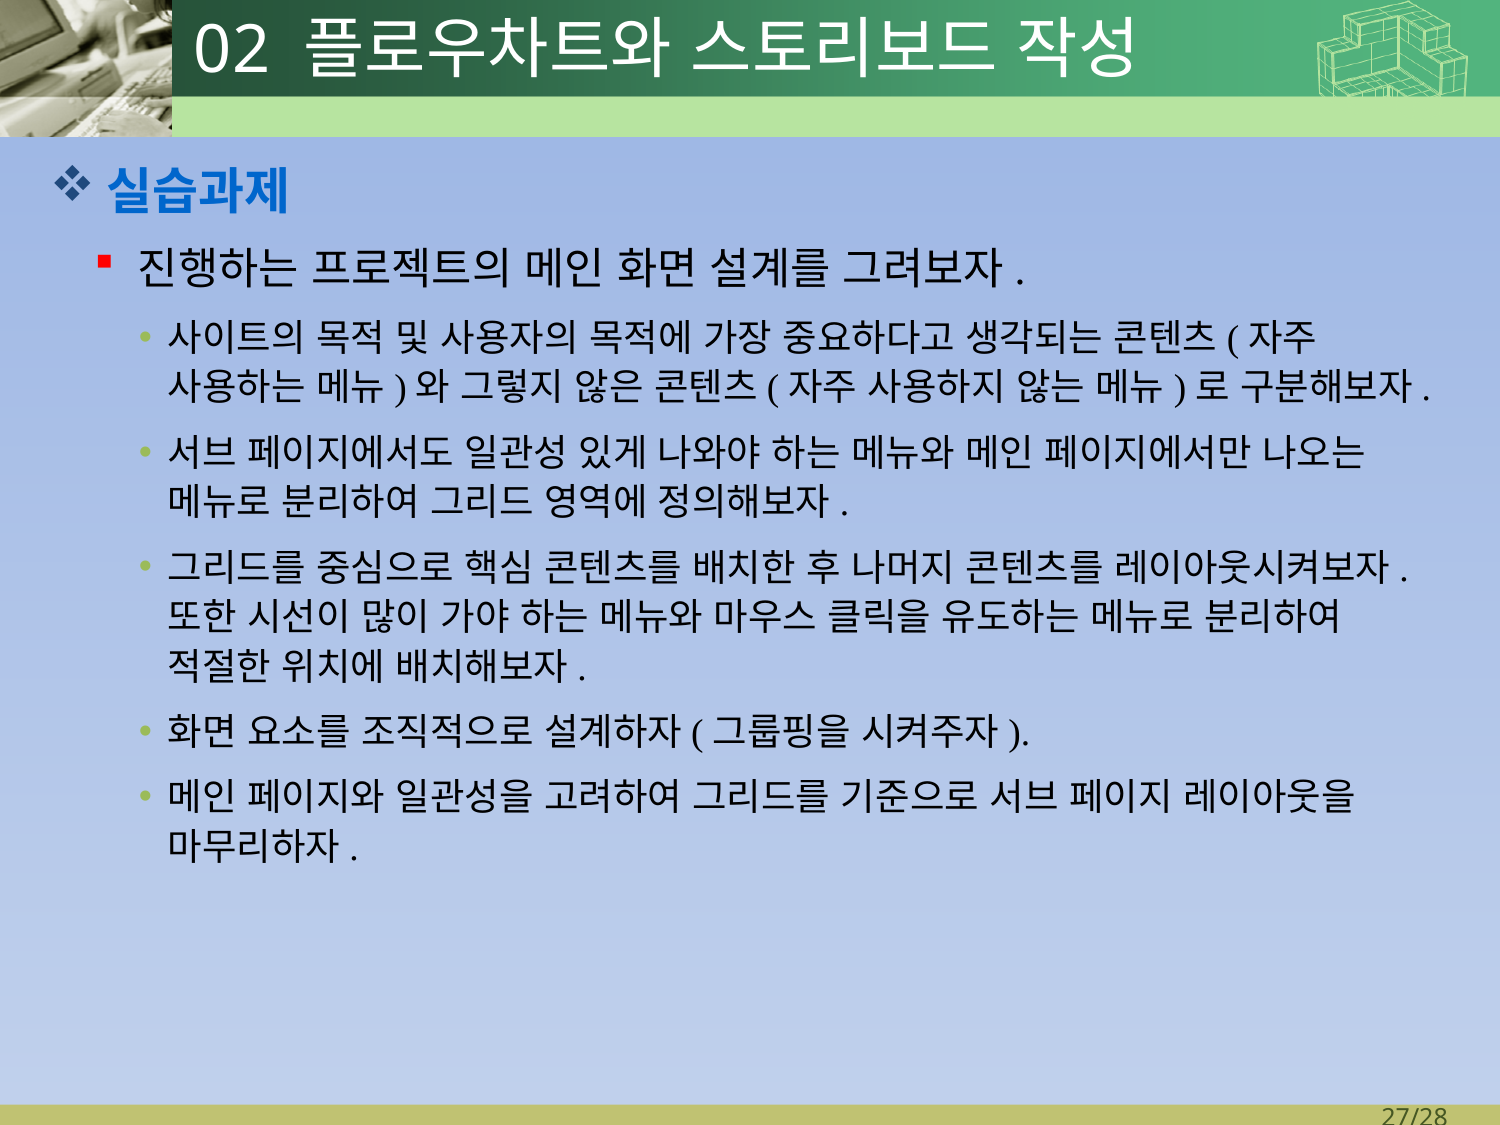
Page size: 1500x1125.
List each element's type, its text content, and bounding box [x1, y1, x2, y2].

title 02 플로우차트와 스토리보드 작성 [178, 9, 1339, 82]
picture [0, 0, 1500, 151]
list 실습과제 진행하는 프로젝트의 메인 화면 설계를 그려보자. 사이트의 목적 및 사용자의 목적에 가장 중요하다고 생각되는 콘텐츠(자주 사용하는 메뉴)와 그렇지 않은 콘텐츠(자주 사용하지 않는 메뉴)로 구분해보자. 서브 페이지에서도 일관성 있게 나와야 하는 메뉴와 메인 페이지에서만 나오는 메뉴로 분리하여 그리드 영역에 정의해보자. 그리드를 중심으로 핵심 콘텐츠를 배치한 후 나머지 콘텐츠를 레이아웃시켜보자. 또한 시선이 많이 가야 하는 메뉴와 마우스 클릭을 유도하는 메뉴로 분리하여 적절한 위치에 배치해보자. 화면 요소를 조직적으로 설계하자(그룹핑을 시켜주자). 메인 페이지와 일관성을 고려하여 그리드를 기준으로 서브 페이지 레이아웃을 마무리하자. [35, 152, 1465, 1079]
